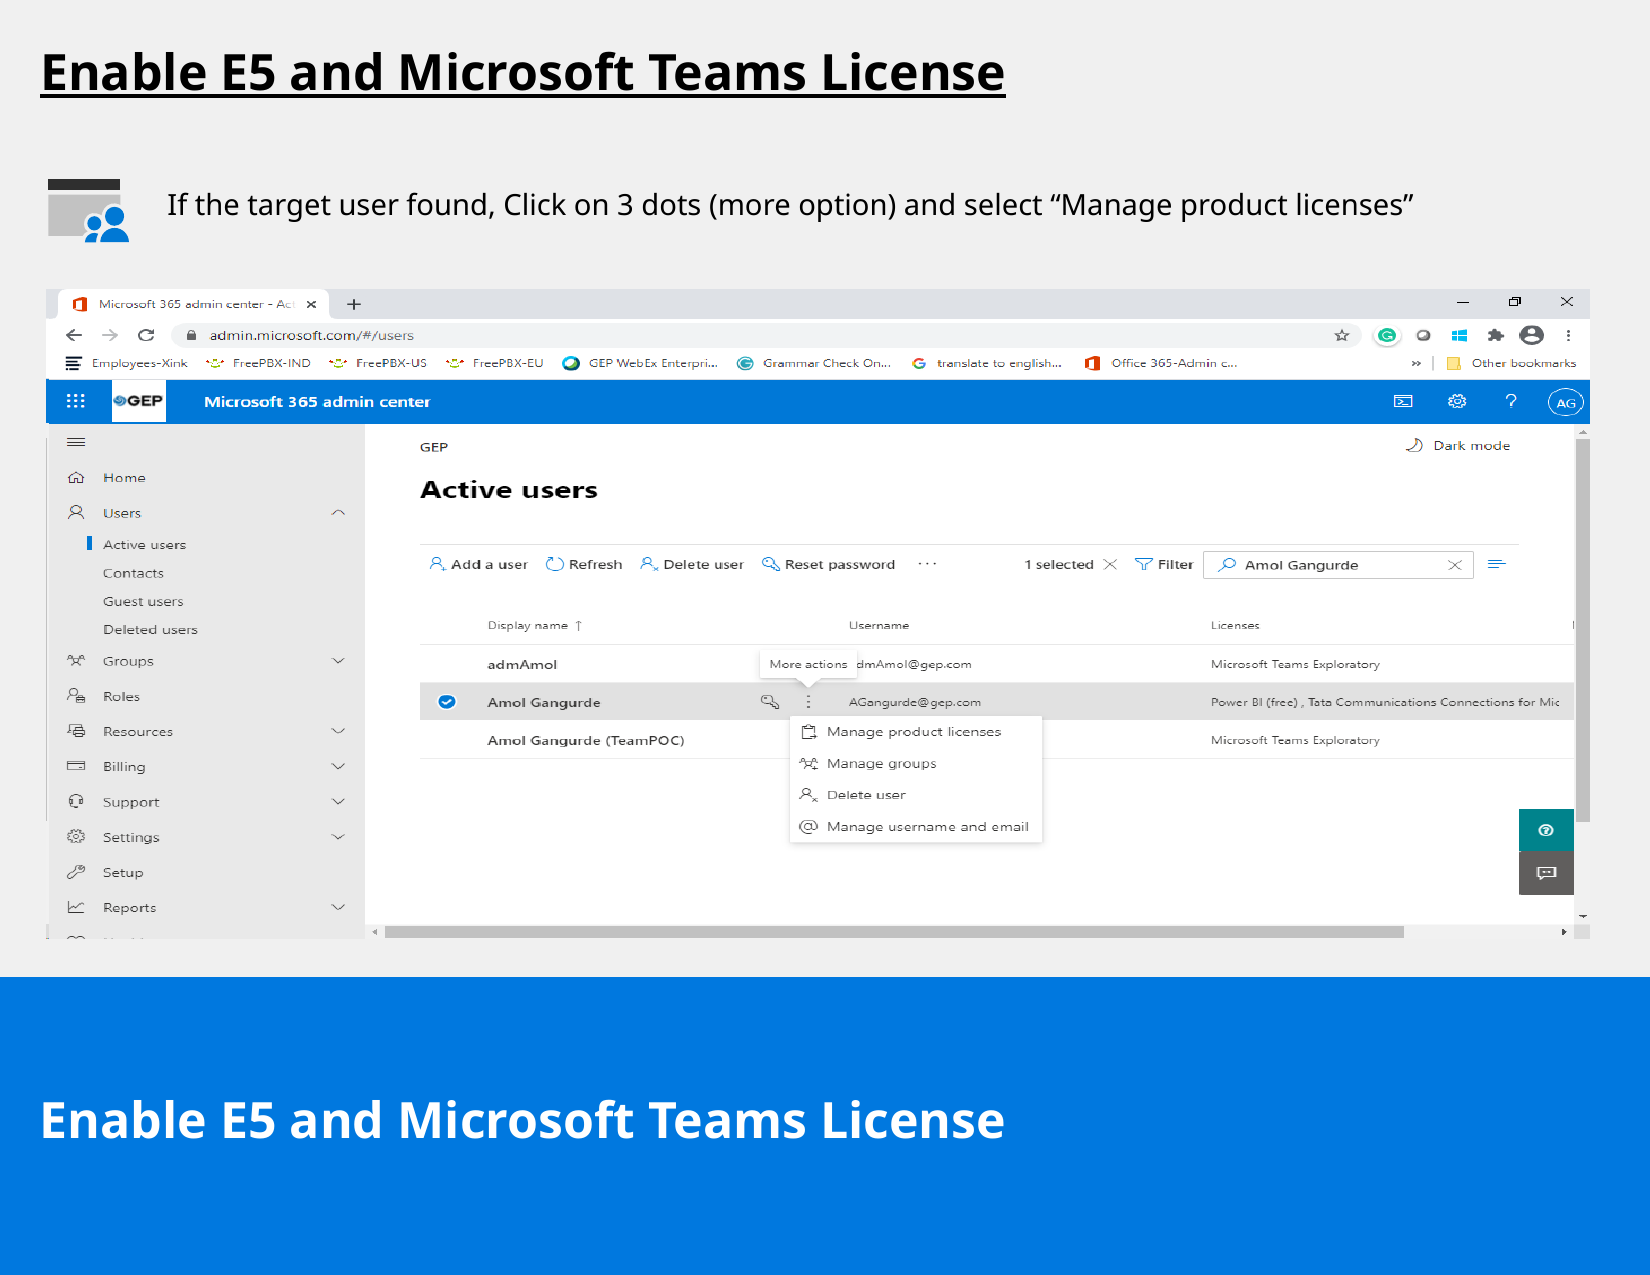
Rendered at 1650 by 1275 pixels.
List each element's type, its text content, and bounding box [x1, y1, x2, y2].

list Enable E5 and Microsoft Teams License [25, 1087, 1628, 1174]
picture [46, 289, 1590, 939]
text_box If the target user found, Click on 3 dots (more option) and select “Manage product licenses” [152, 178, 1590, 229]
title Enable E5 and Microsoft Teams License [25, 29, 1449, 120]
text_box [48, 179, 129, 242]
